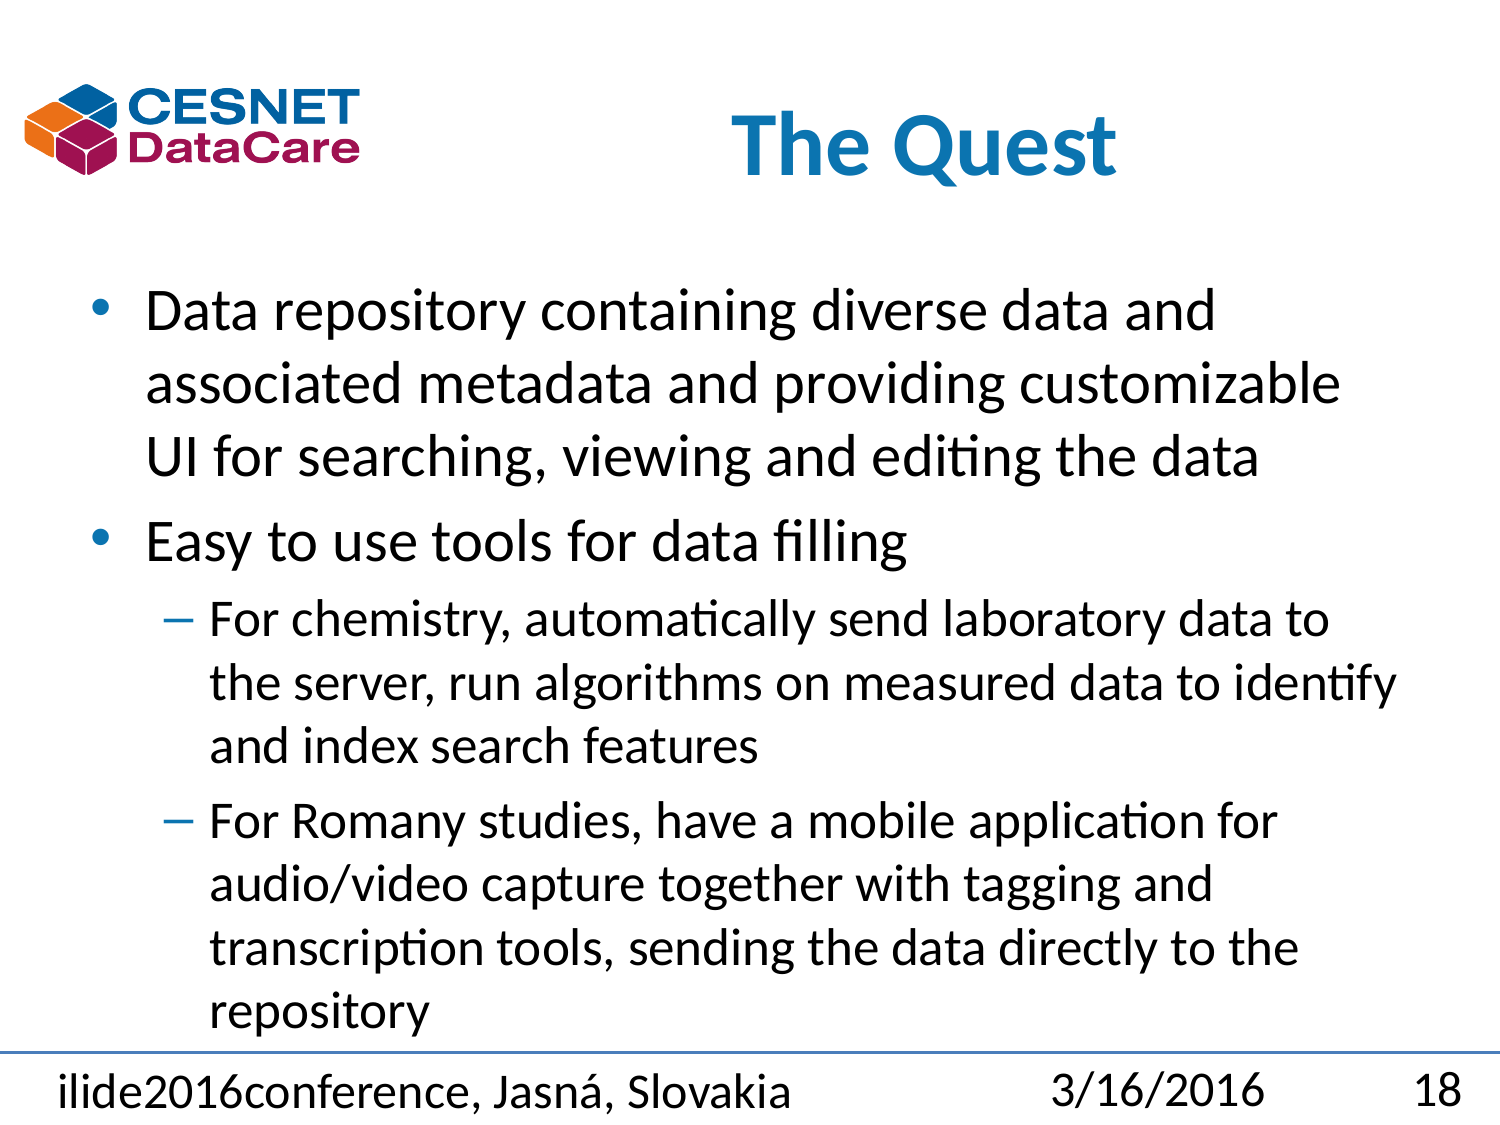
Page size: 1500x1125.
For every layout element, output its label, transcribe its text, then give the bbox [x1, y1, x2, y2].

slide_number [1015, 1060, 1300, 1123]
footer ilide2016conference, Jasná, Slovakia [0, 1059, 850, 1125]
picture [24, 83, 360, 176]
title The Quest [425, 45, 1425, 233]
text_box [850, 1060, 1500, 1125]
slide_number 18 [1374, 1057, 1500, 1123]
list Data repository containing diverse data and associated metadata and providing customizable UI for searching, viewing and editing the data Easy to use tools for data filling For chemistry, automatically send laboratory data to the server, run algorithms on measured data to identify and index search features For Romany studies, have a mobile application for audio/video capture together with tagging and transcription tools, sending the data directly to the repository [75, 262, 1425, 1048]
